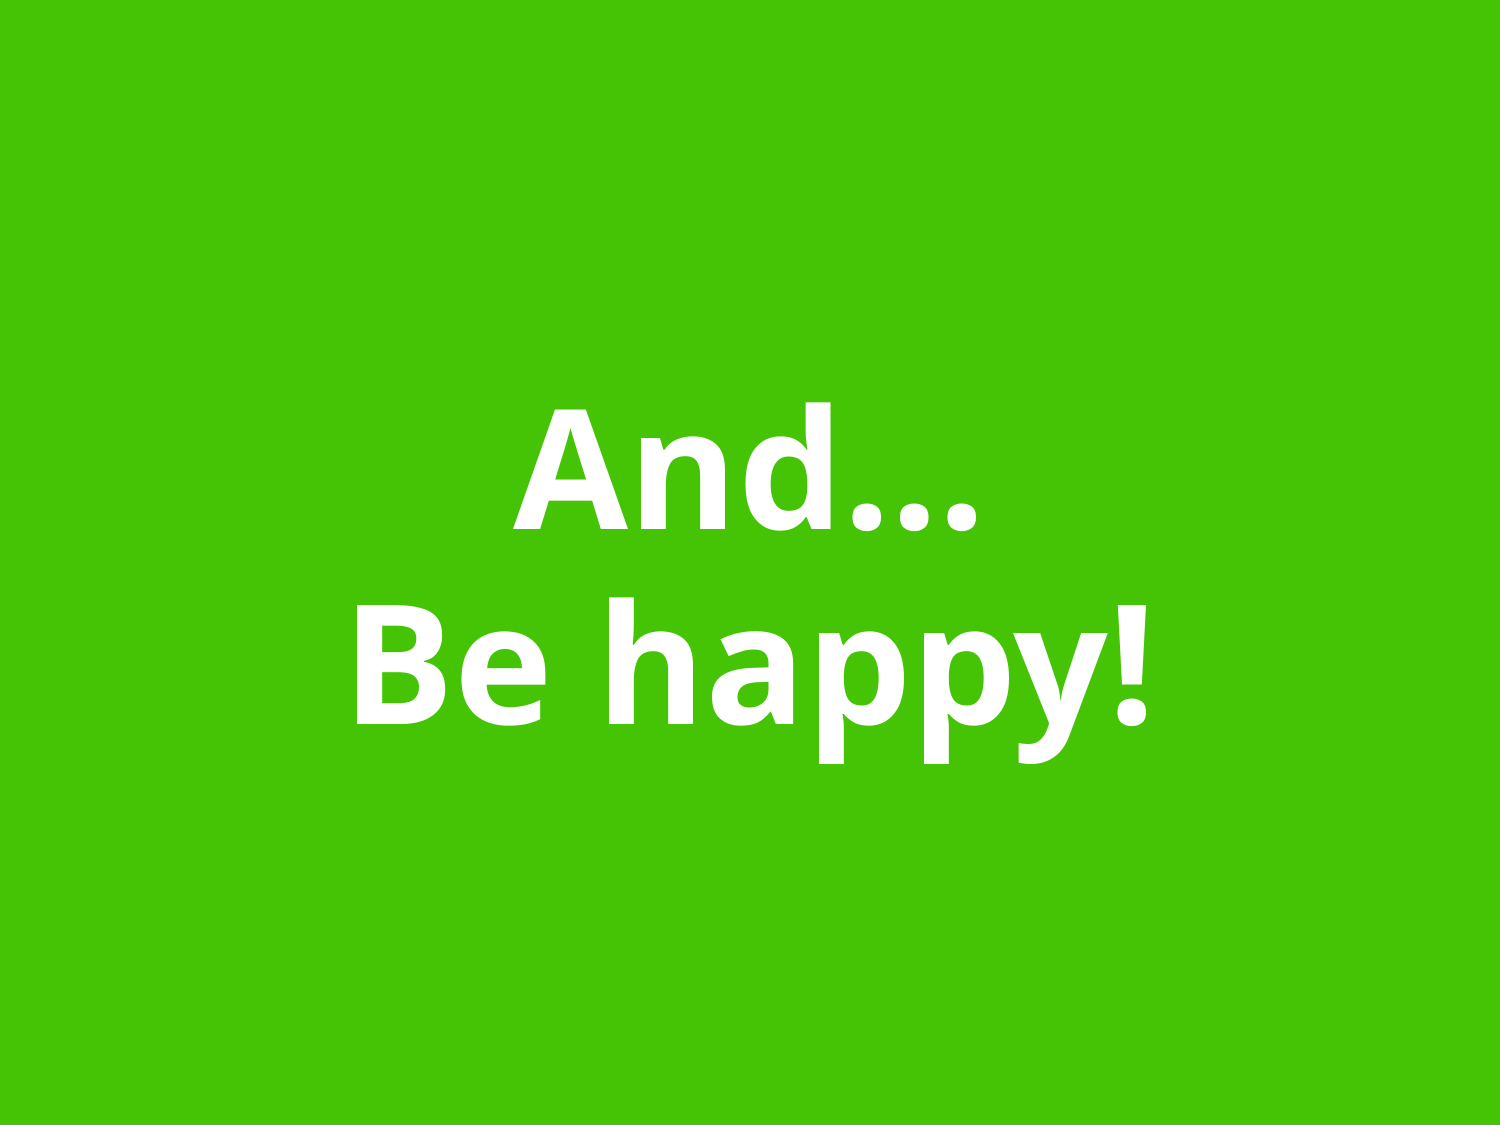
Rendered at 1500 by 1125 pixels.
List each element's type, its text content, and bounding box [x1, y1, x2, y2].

title And… Be happy! [0, 0, 1500, 1125]
